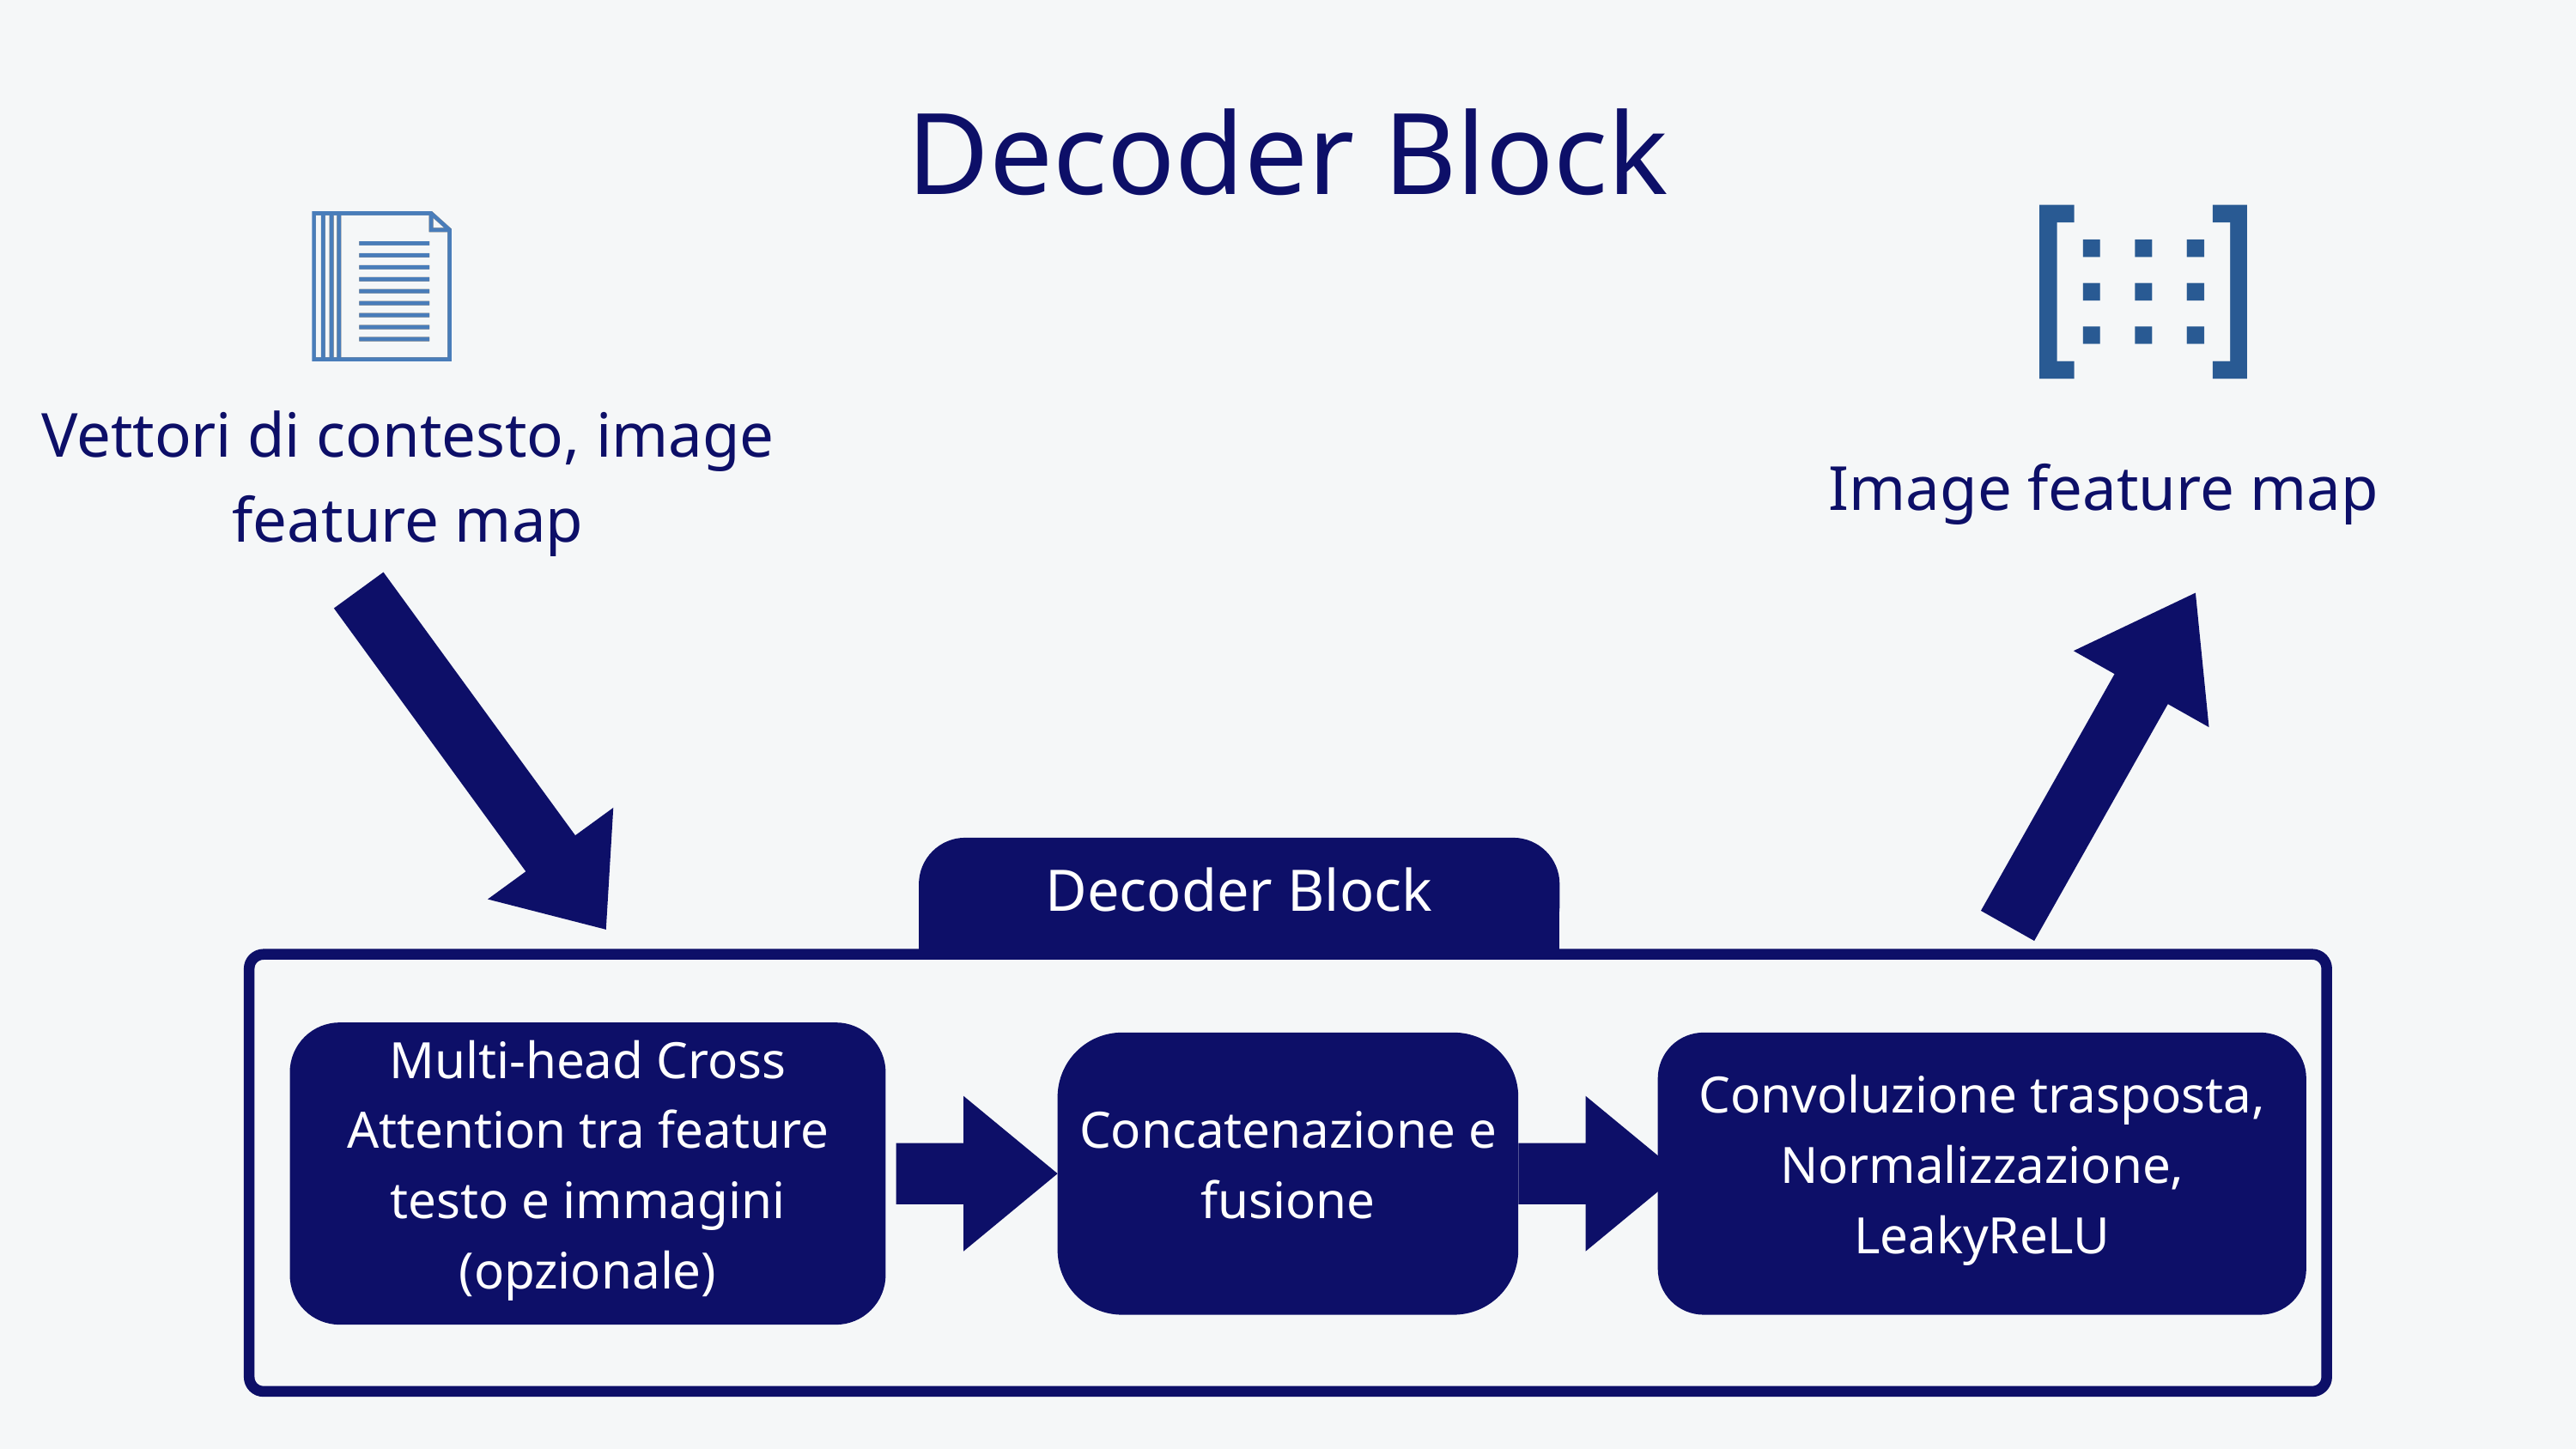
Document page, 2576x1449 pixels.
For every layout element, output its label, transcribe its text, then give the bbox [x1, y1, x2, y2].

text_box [271, 682, 693, 838]
text_box [312, 211, 452, 361]
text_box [1910, 681, 2293, 838]
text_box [918, 837, 1560, 954]
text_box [248, 954, 2327, 1392]
text_box Vettori di contesto, image feature map [40, 384, 775, 555]
picture [2038, 187, 2248, 396]
text_box Image feature map [1657, 437, 2550, 523]
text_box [1523, 1095, 1653, 1252]
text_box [896, 1095, 1053, 1252]
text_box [289, 1022, 886, 1325]
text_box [1657, 1032, 2307, 1315]
text_box Decoder Block [885, 58, 1691, 217]
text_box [1057, 1032, 1519, 1315]
